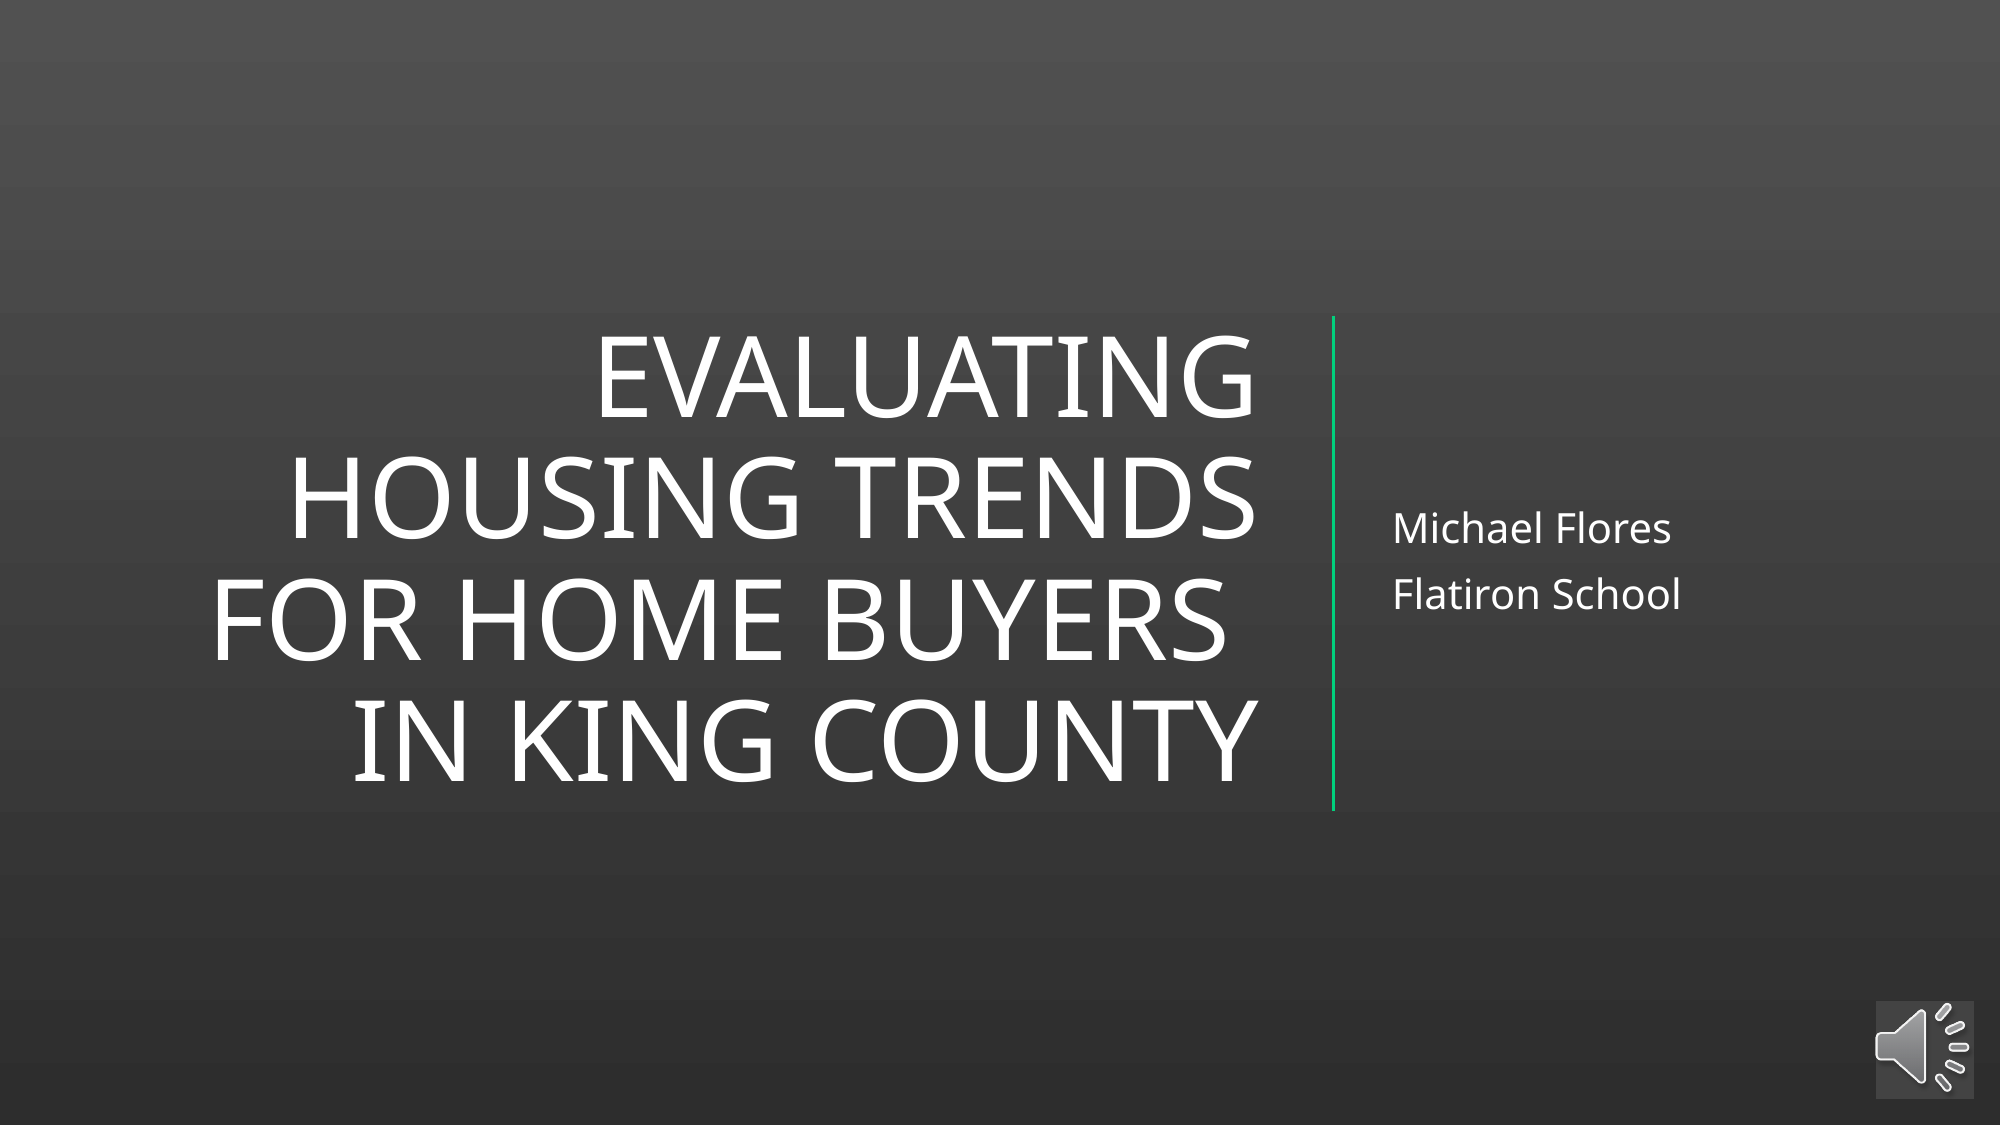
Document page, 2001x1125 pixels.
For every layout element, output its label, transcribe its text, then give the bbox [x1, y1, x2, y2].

text_box [0, 0, 2000, 1125]
title Evaluating housing trends for home buyers in king county [129, 134, 1275, 992]
subtitle Michael Flores Flatiron School [1376, 134, 1861, 992]
picture [1874, 999, 1976, 1101]
